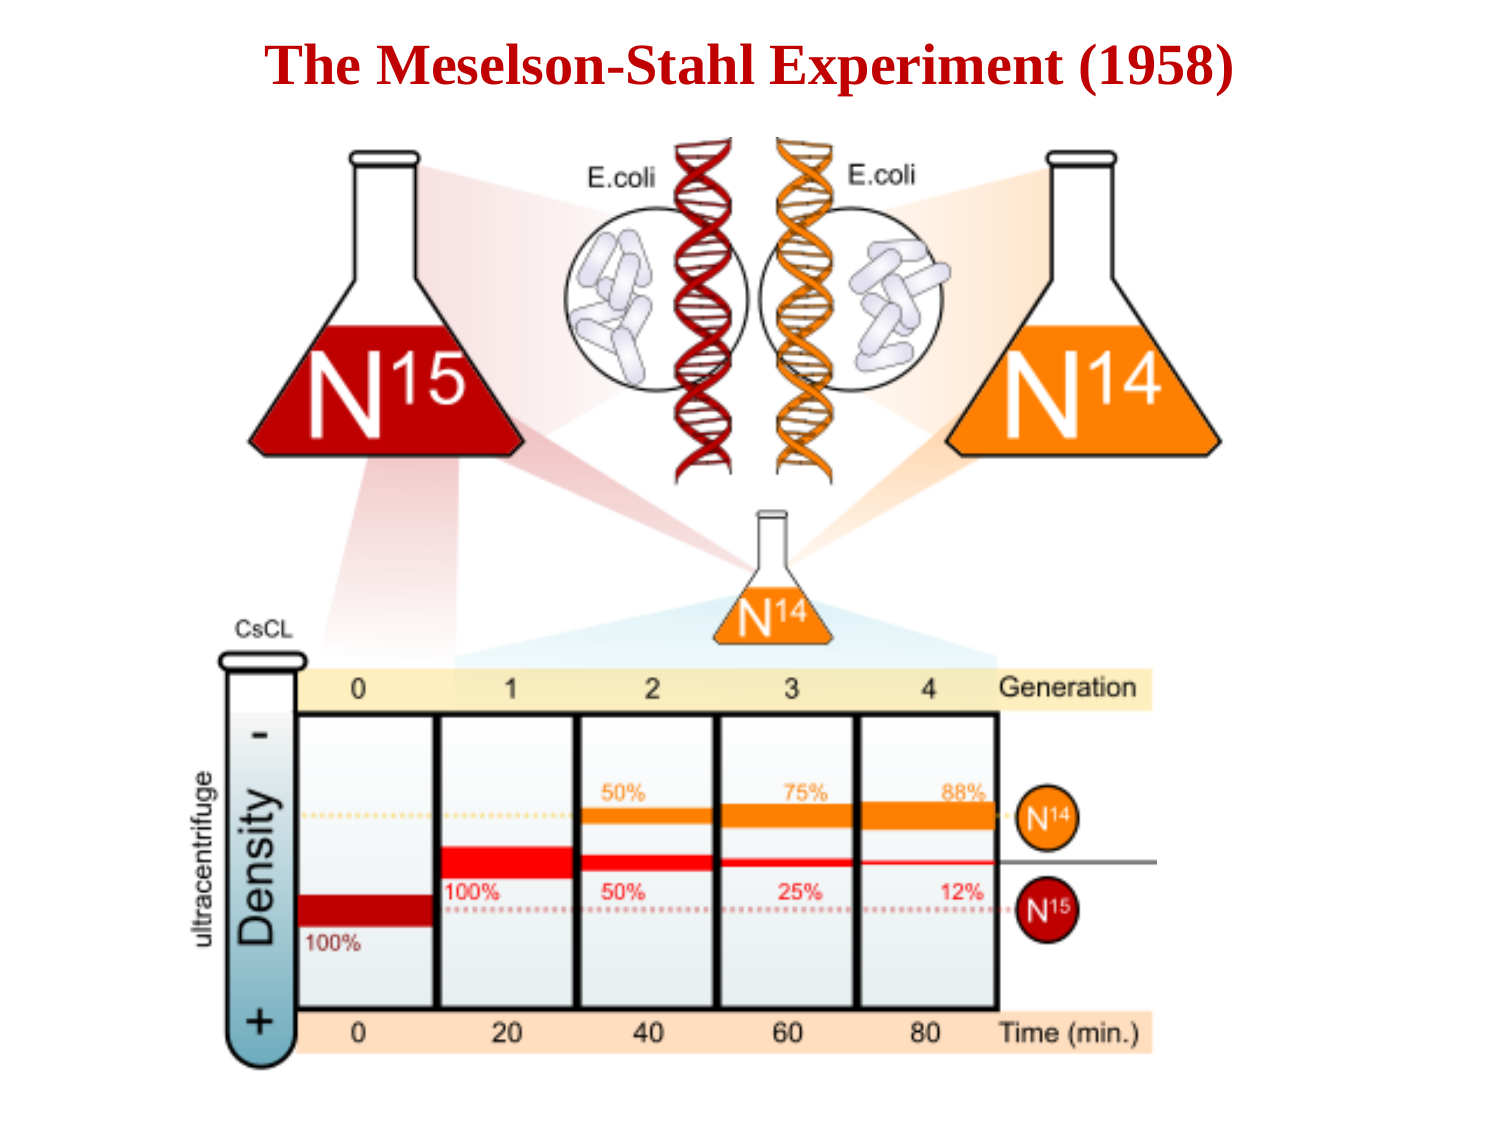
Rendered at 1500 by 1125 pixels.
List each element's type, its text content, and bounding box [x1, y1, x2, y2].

picture [177, 137, 1323, 1087]
text_box The Meselson-Stahl Experiment (1958) [162, 19, 1338, 104]
